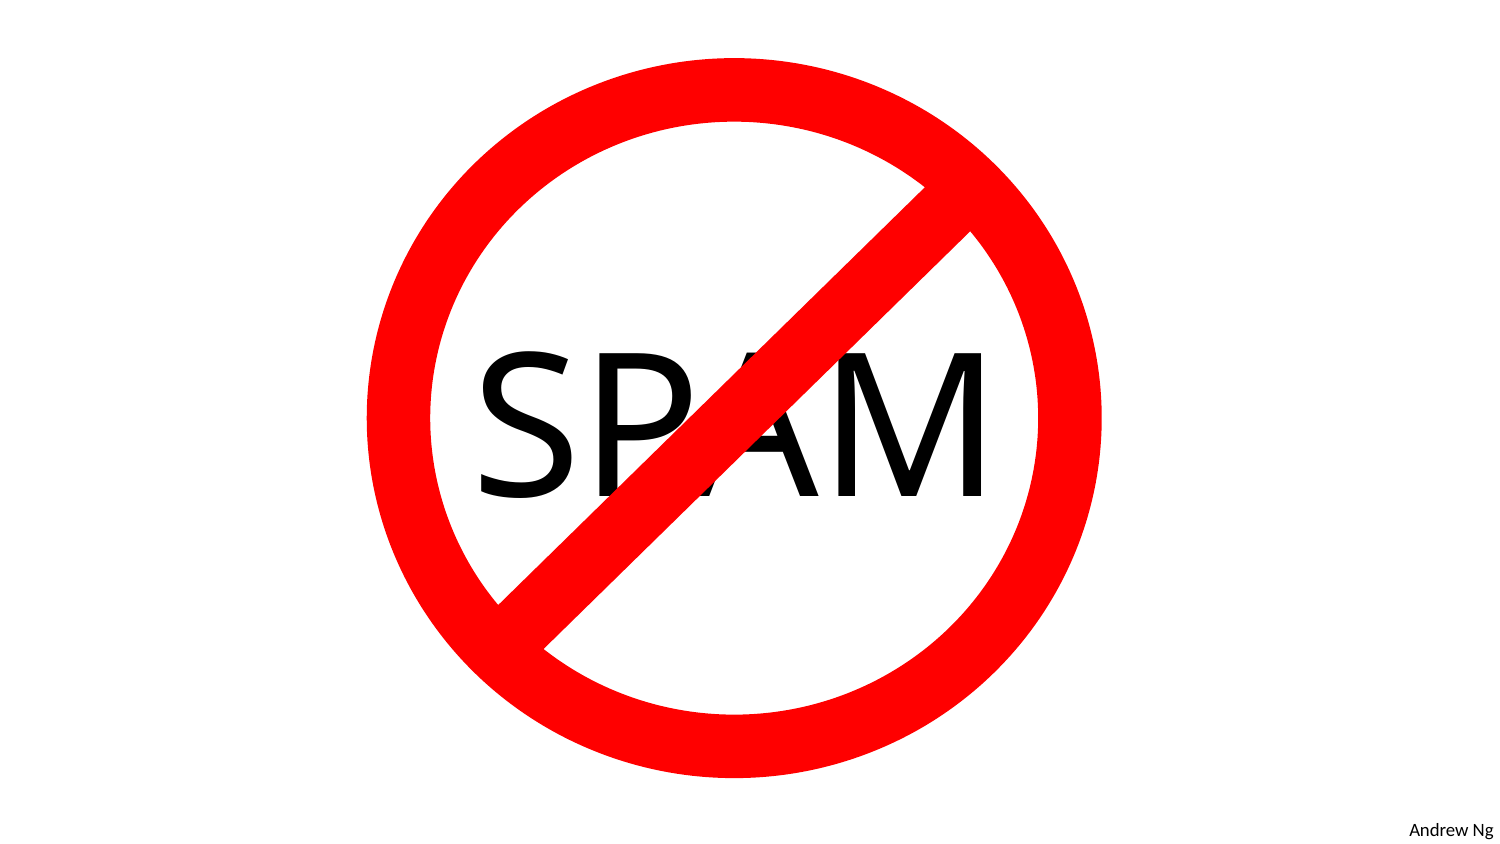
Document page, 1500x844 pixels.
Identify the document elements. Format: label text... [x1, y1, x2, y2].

text_box [364, 56, 1104, 781]
text_box SPAM [654, 289, 1016, 545]
text_box SPAM [456, 289, 816, 545]
